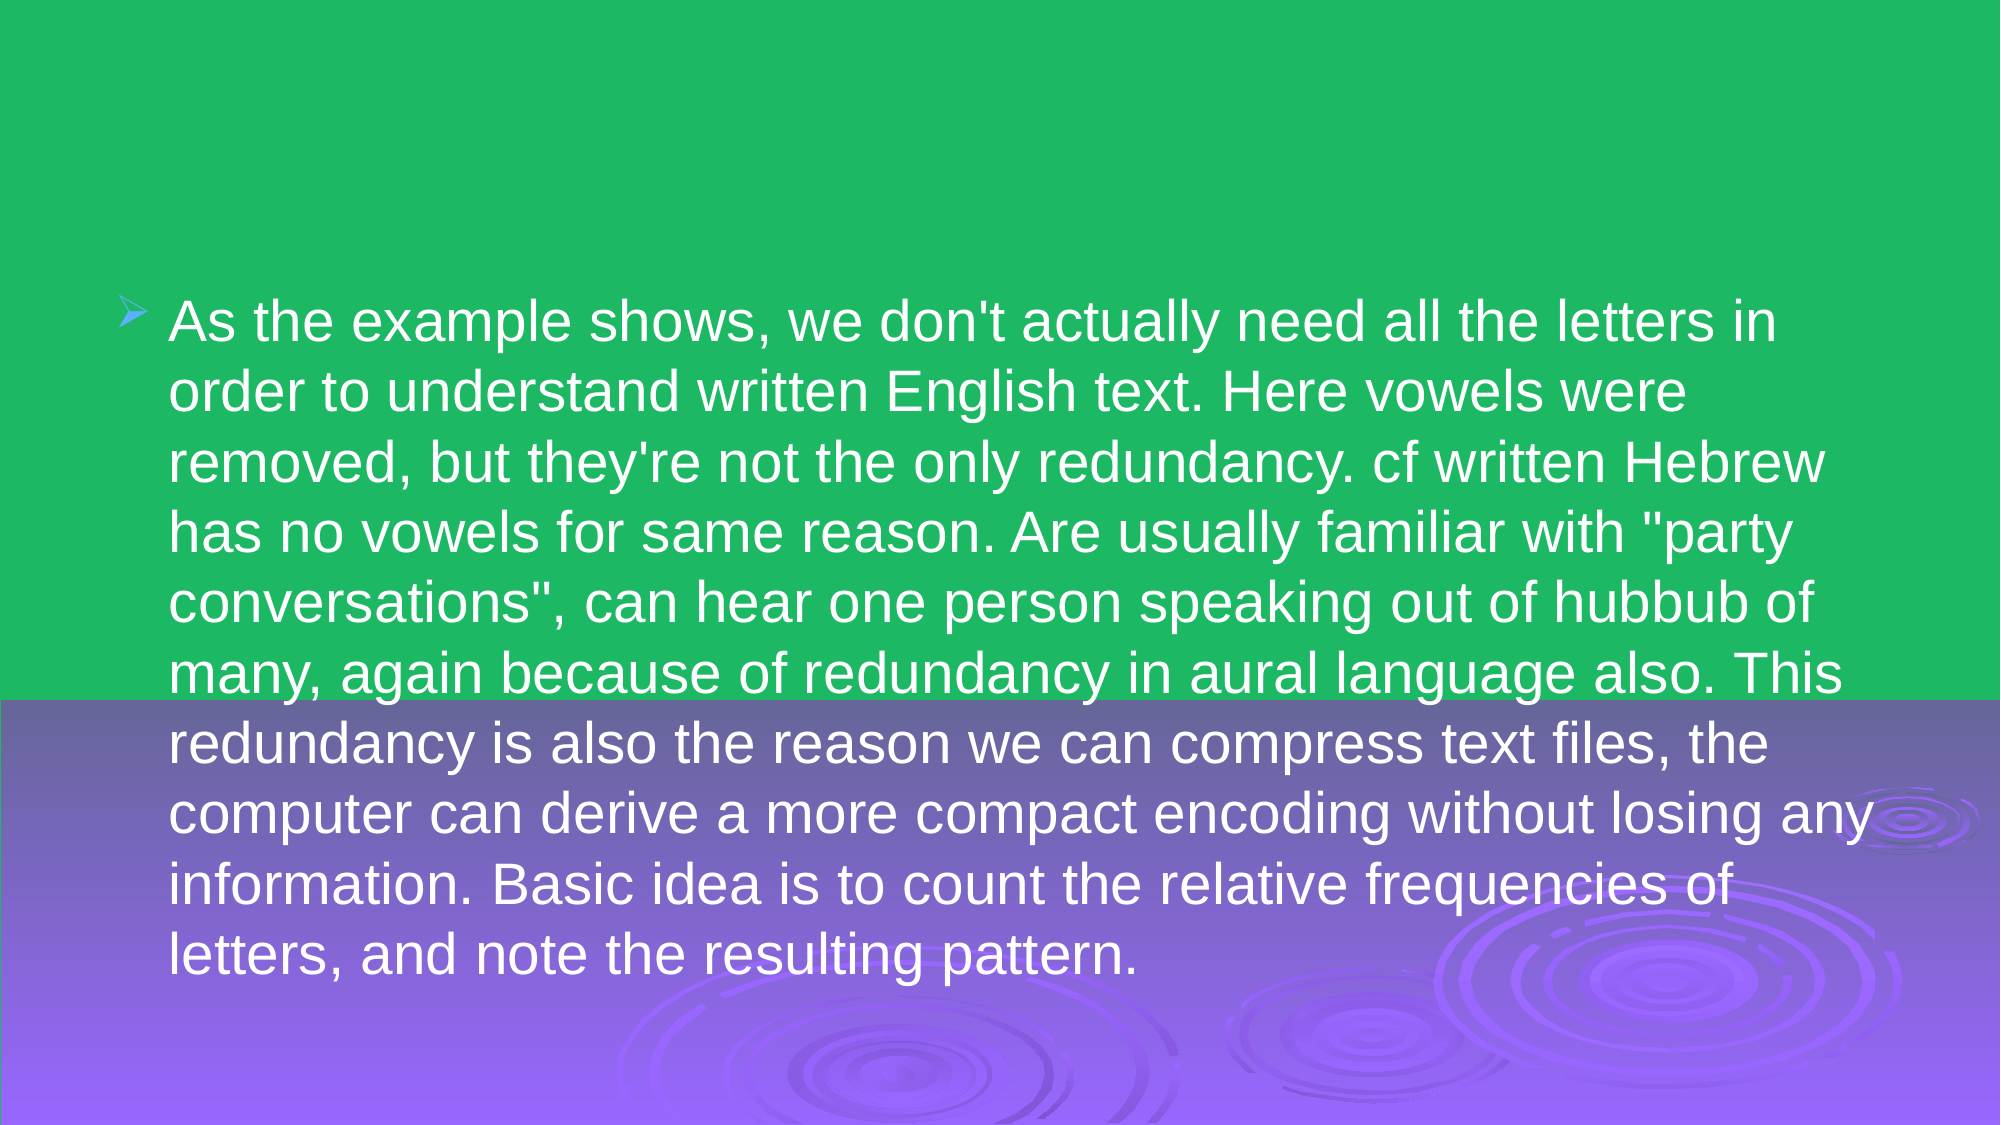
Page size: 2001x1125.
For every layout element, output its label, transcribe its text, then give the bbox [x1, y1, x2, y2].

list As the example shows, we don't actually need all the letters in order to understand written English text. Here vowels were removed, but they're not the only redundancy. cf written Hebrew has no vowels for same reason. Are usually familiar with "party conversations", can hear one person speaking out of hubbub of many, again because of redundancy in aural language also. This redundancy is also the reason we can compress text files, the computer can derive a more compact encoding without losing any information. Basic idea is to count the relative frequencies of letters, and note the resulting pattern. [99, 275, 1900, 1006]
